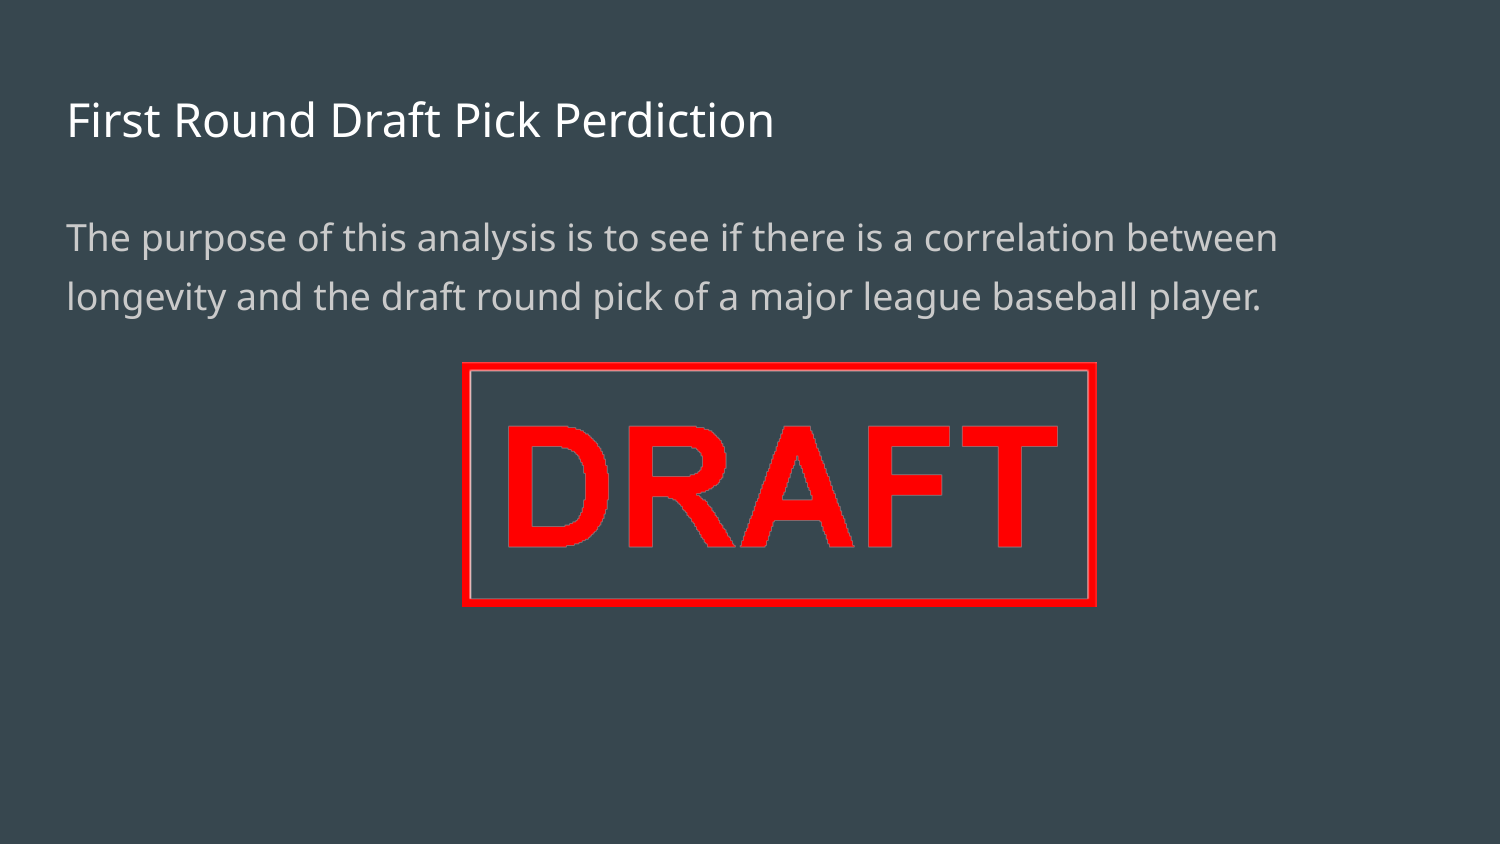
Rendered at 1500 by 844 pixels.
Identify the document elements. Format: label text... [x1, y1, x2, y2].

picture [461, 362, 1097, 607]
title First Round Draft Pick Perdiction [51, 72, 1449, 167]
list The purpose of this analysis is to see if there is a correlation between longevity and the draft round pick of a major league baseball player. [51, 189, 1449, 750]
